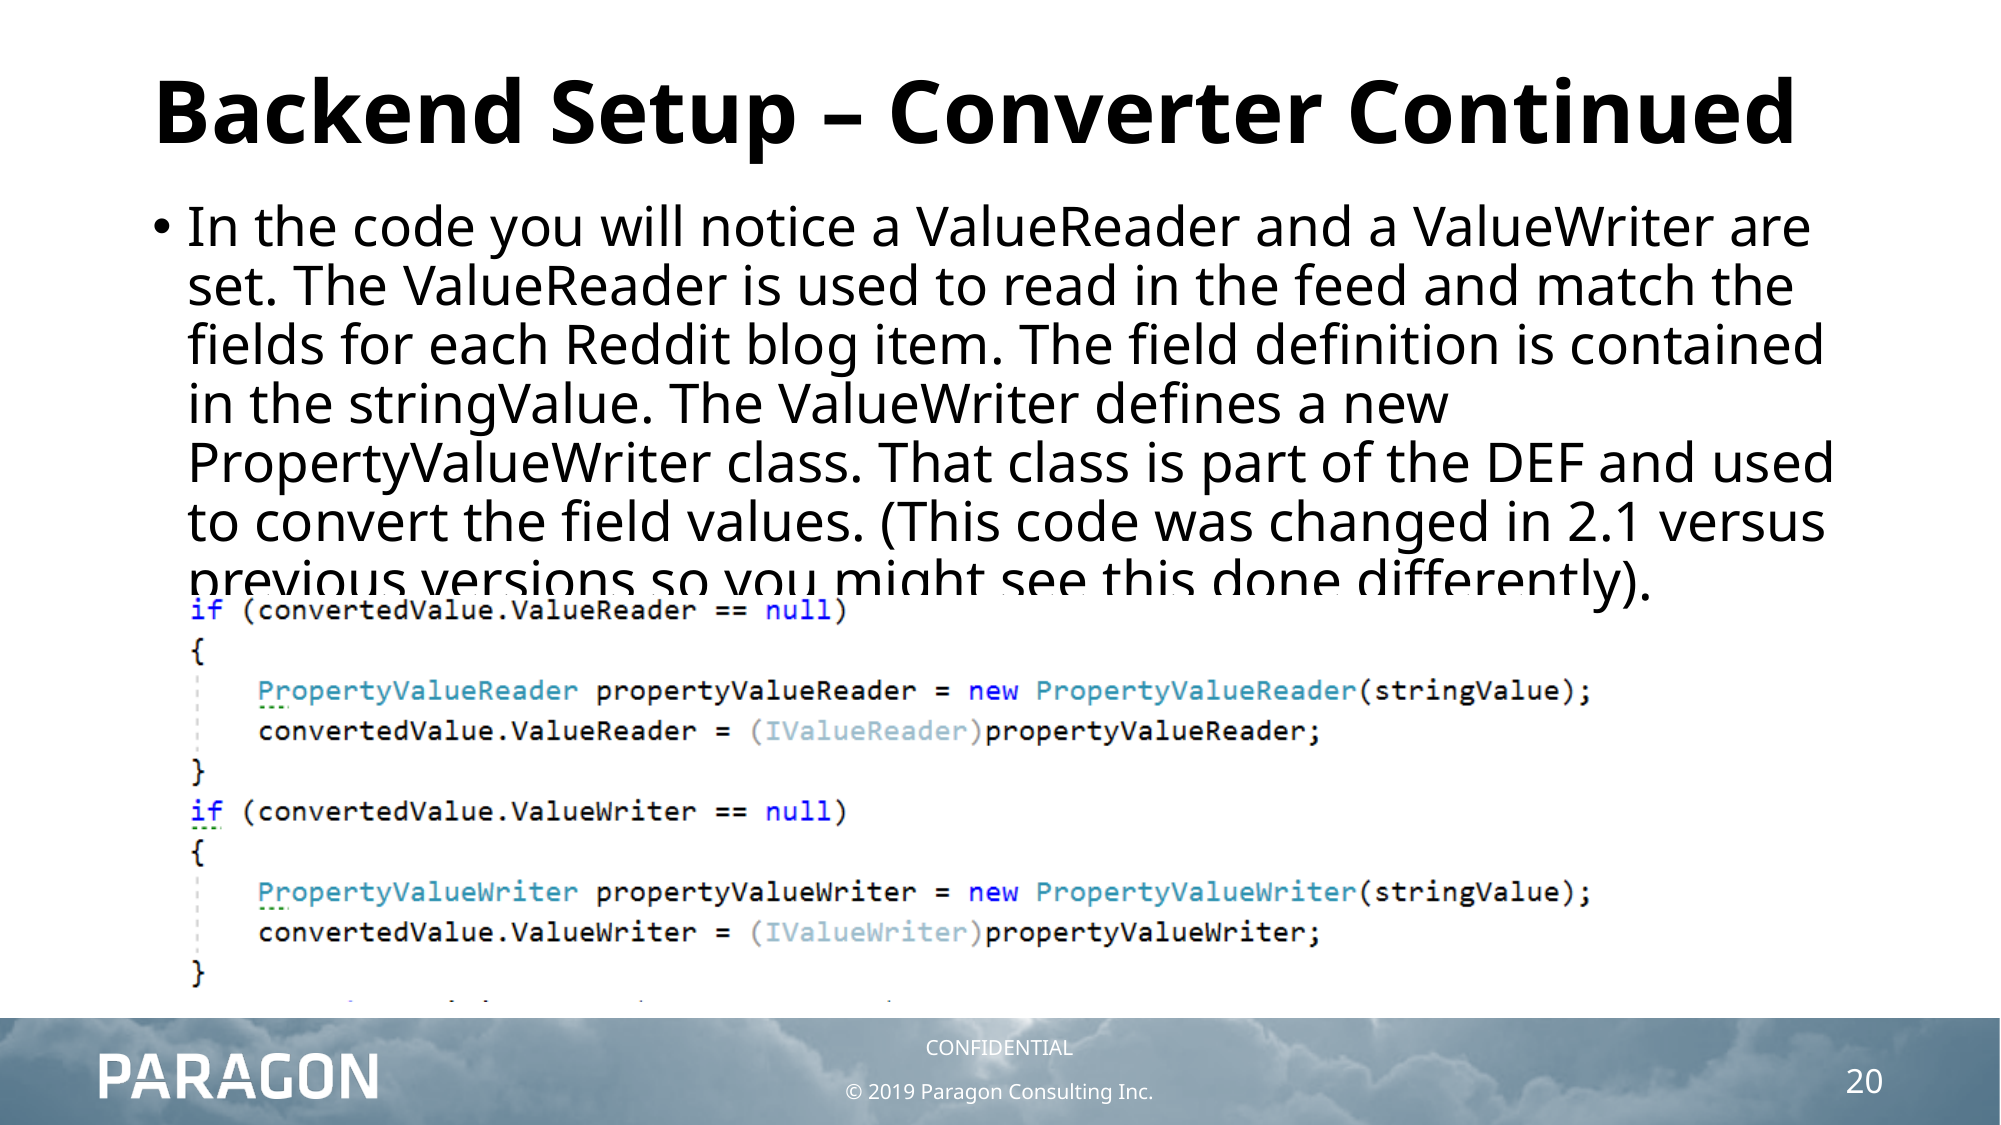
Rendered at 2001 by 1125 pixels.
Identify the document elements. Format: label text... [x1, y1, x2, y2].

picture [183, 595, 1592, 1002]
list In the code you will notice a ValueReader and a ValueWriter are set. The ValueReader is used to read in the feed and match the fields for each Reddit blog item. The field definition is contained in the stringValue. The ValueWriter defines a new PropertyValueWriter class. That class is part of the DEF and used to convert the field values. (This code was changed in 2.1 versus previous versions so you might see this done differently). [137, 191, 1863, 1002]
slide_number 20 [1786, 1052, 1899, 1113]
title Backend Setup – Converter Continued [137, 59, 1863, 171]
picture [99, 1053, 383, 1099]
